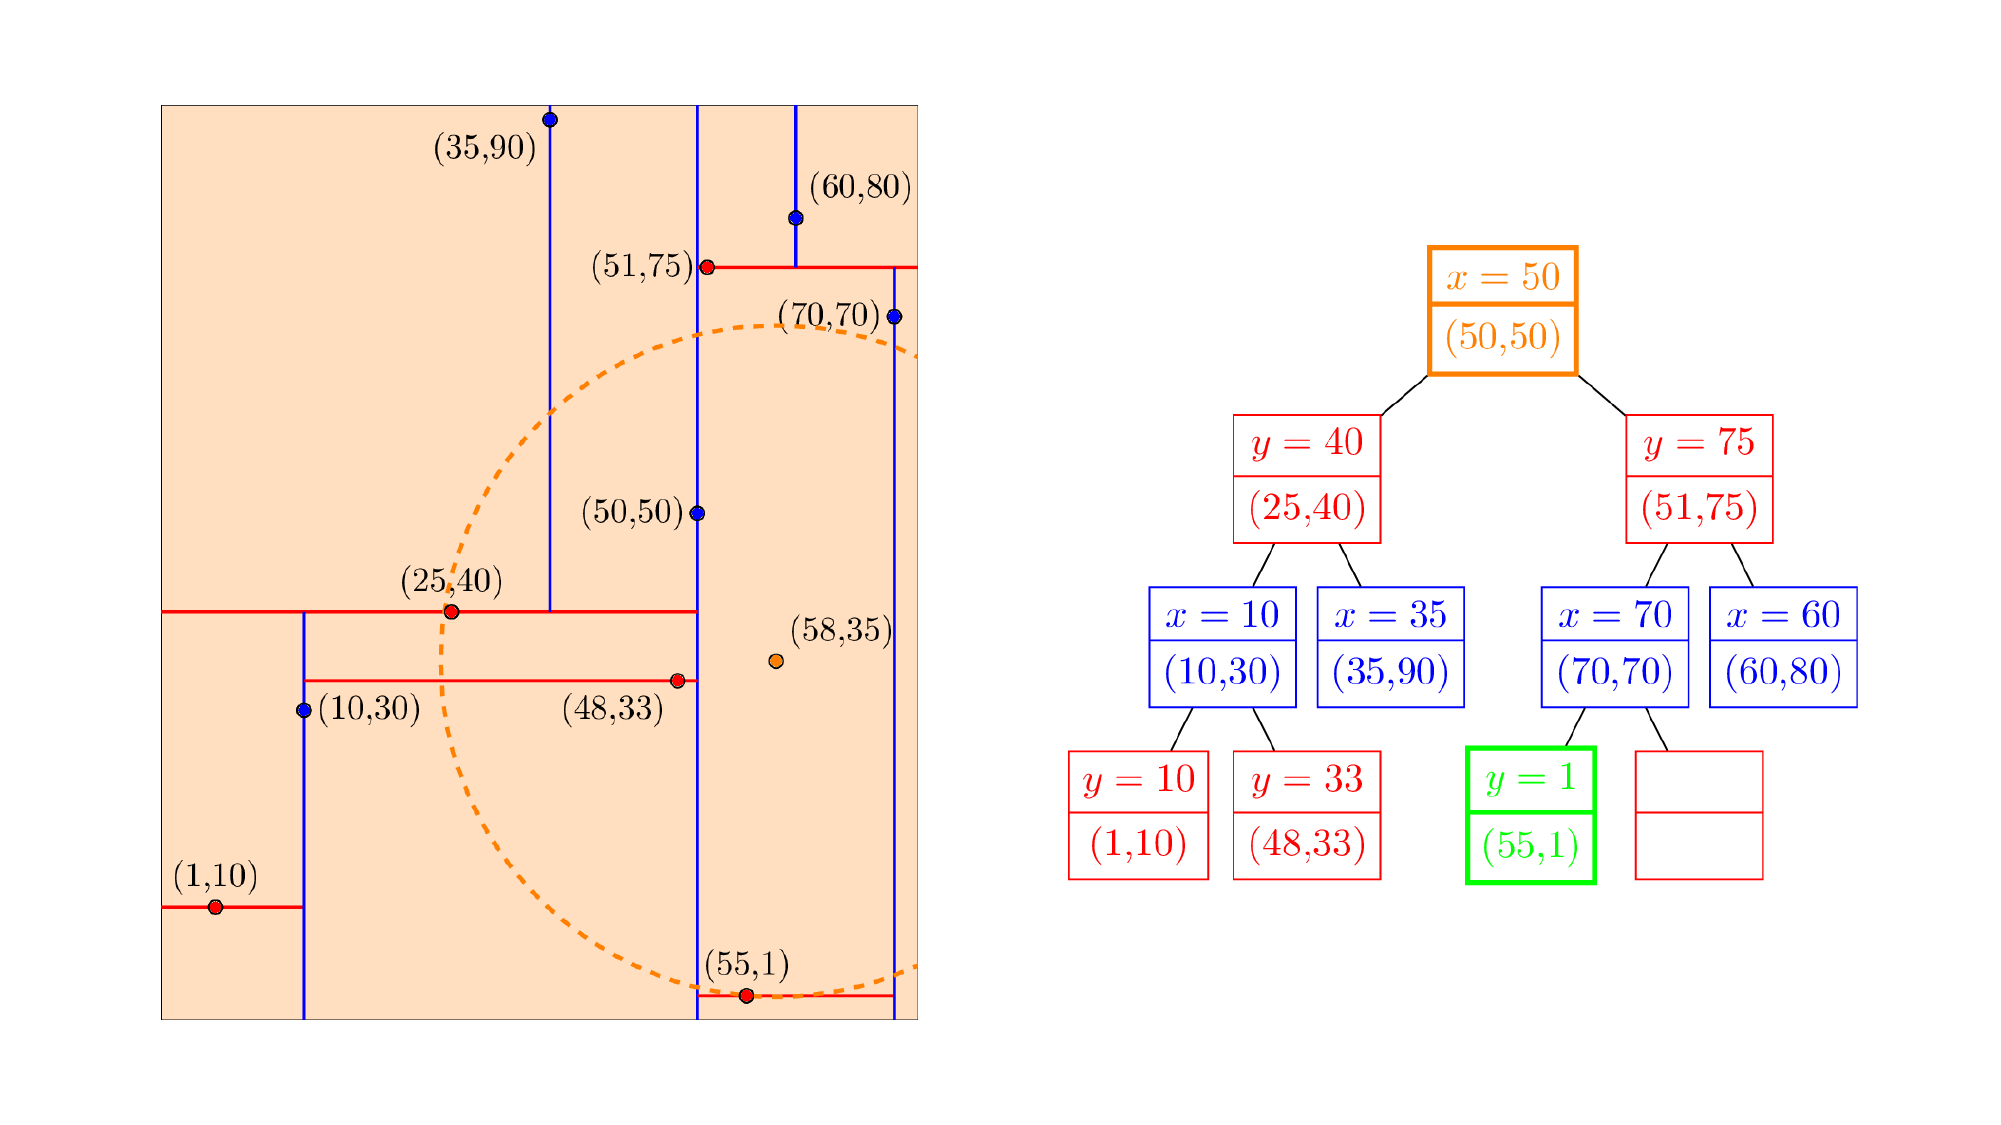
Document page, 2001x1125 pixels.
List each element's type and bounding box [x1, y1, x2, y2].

picture [161, 105, 918, 1020]
picture [1026, 198, 1895, 927]
